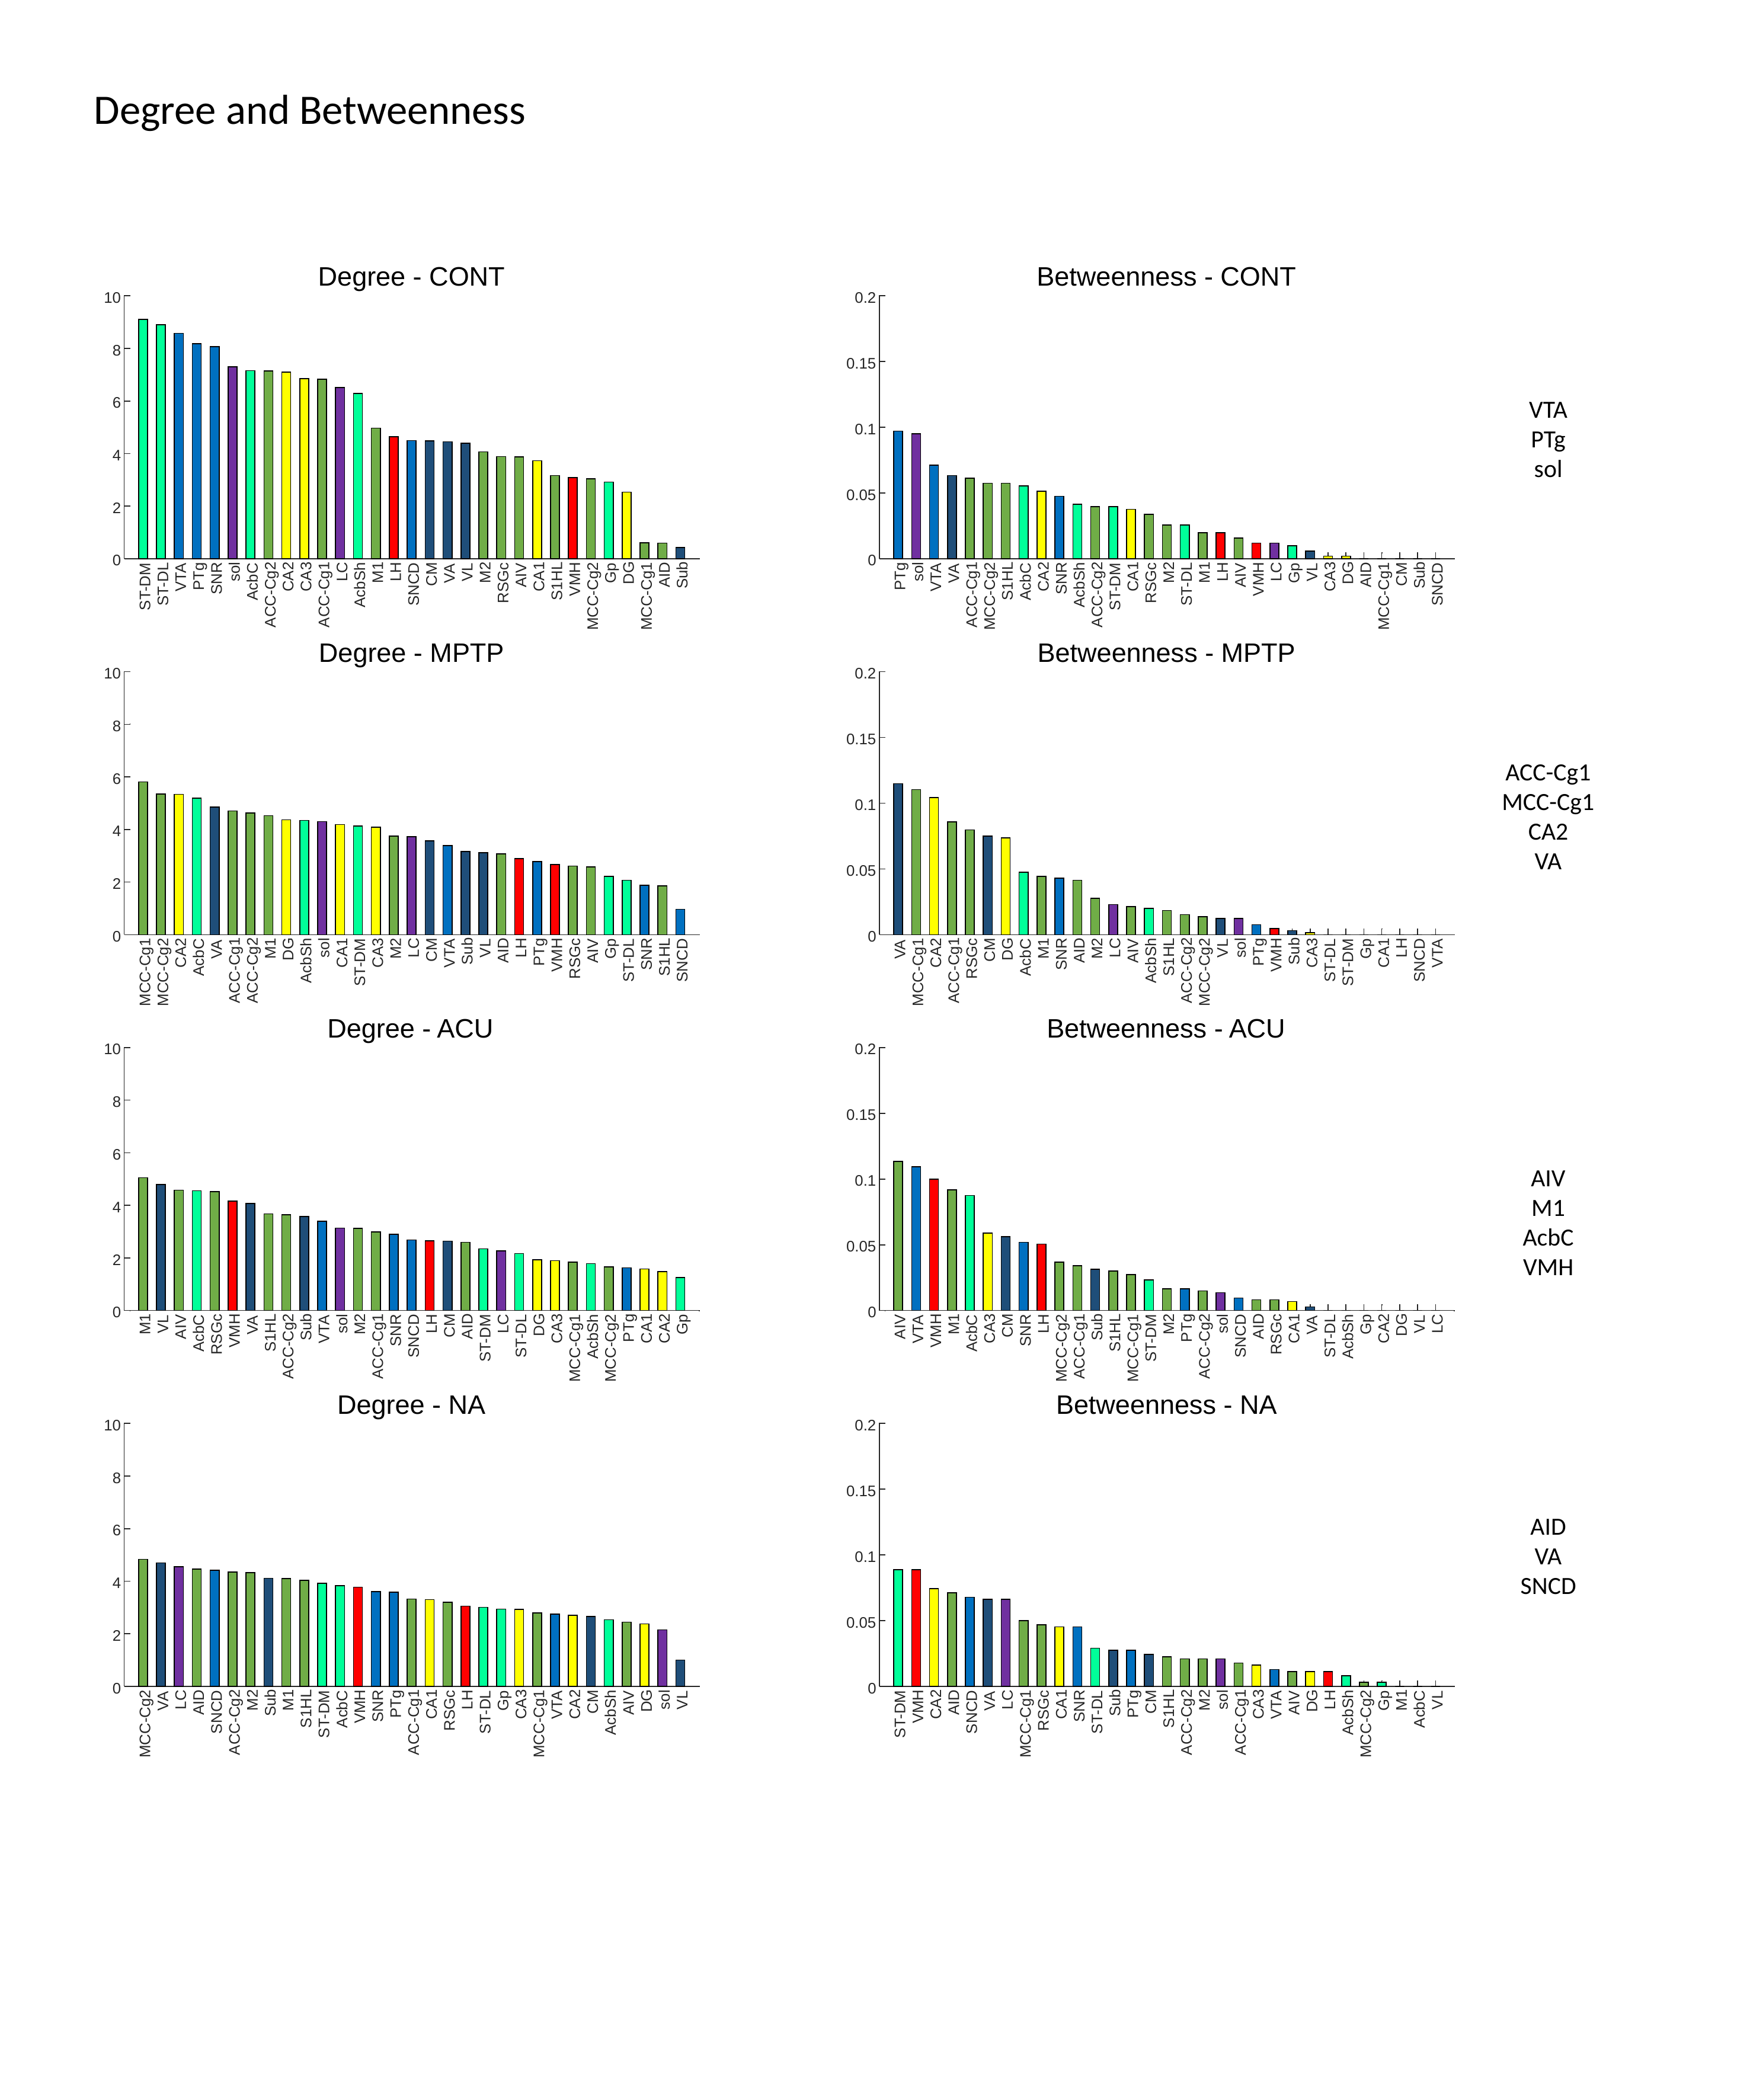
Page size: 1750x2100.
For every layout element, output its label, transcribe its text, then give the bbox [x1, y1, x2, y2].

text_box VTA PTg sol [1520, 389, 1577, 487]
text_box Degree and Betweenness [85, 78, 536, 137]
text_box AIV M1 AcbC VMH [1514, 1157, 1583, 1285]
text_box ACC-Cg1 MCC-Cg1 CA2 VA [1493, 751, 1604, 879]
picture [79, 215, 1493, 1787]
text_box AID VA SNCD [1511, 1506, 1585, 1604]
